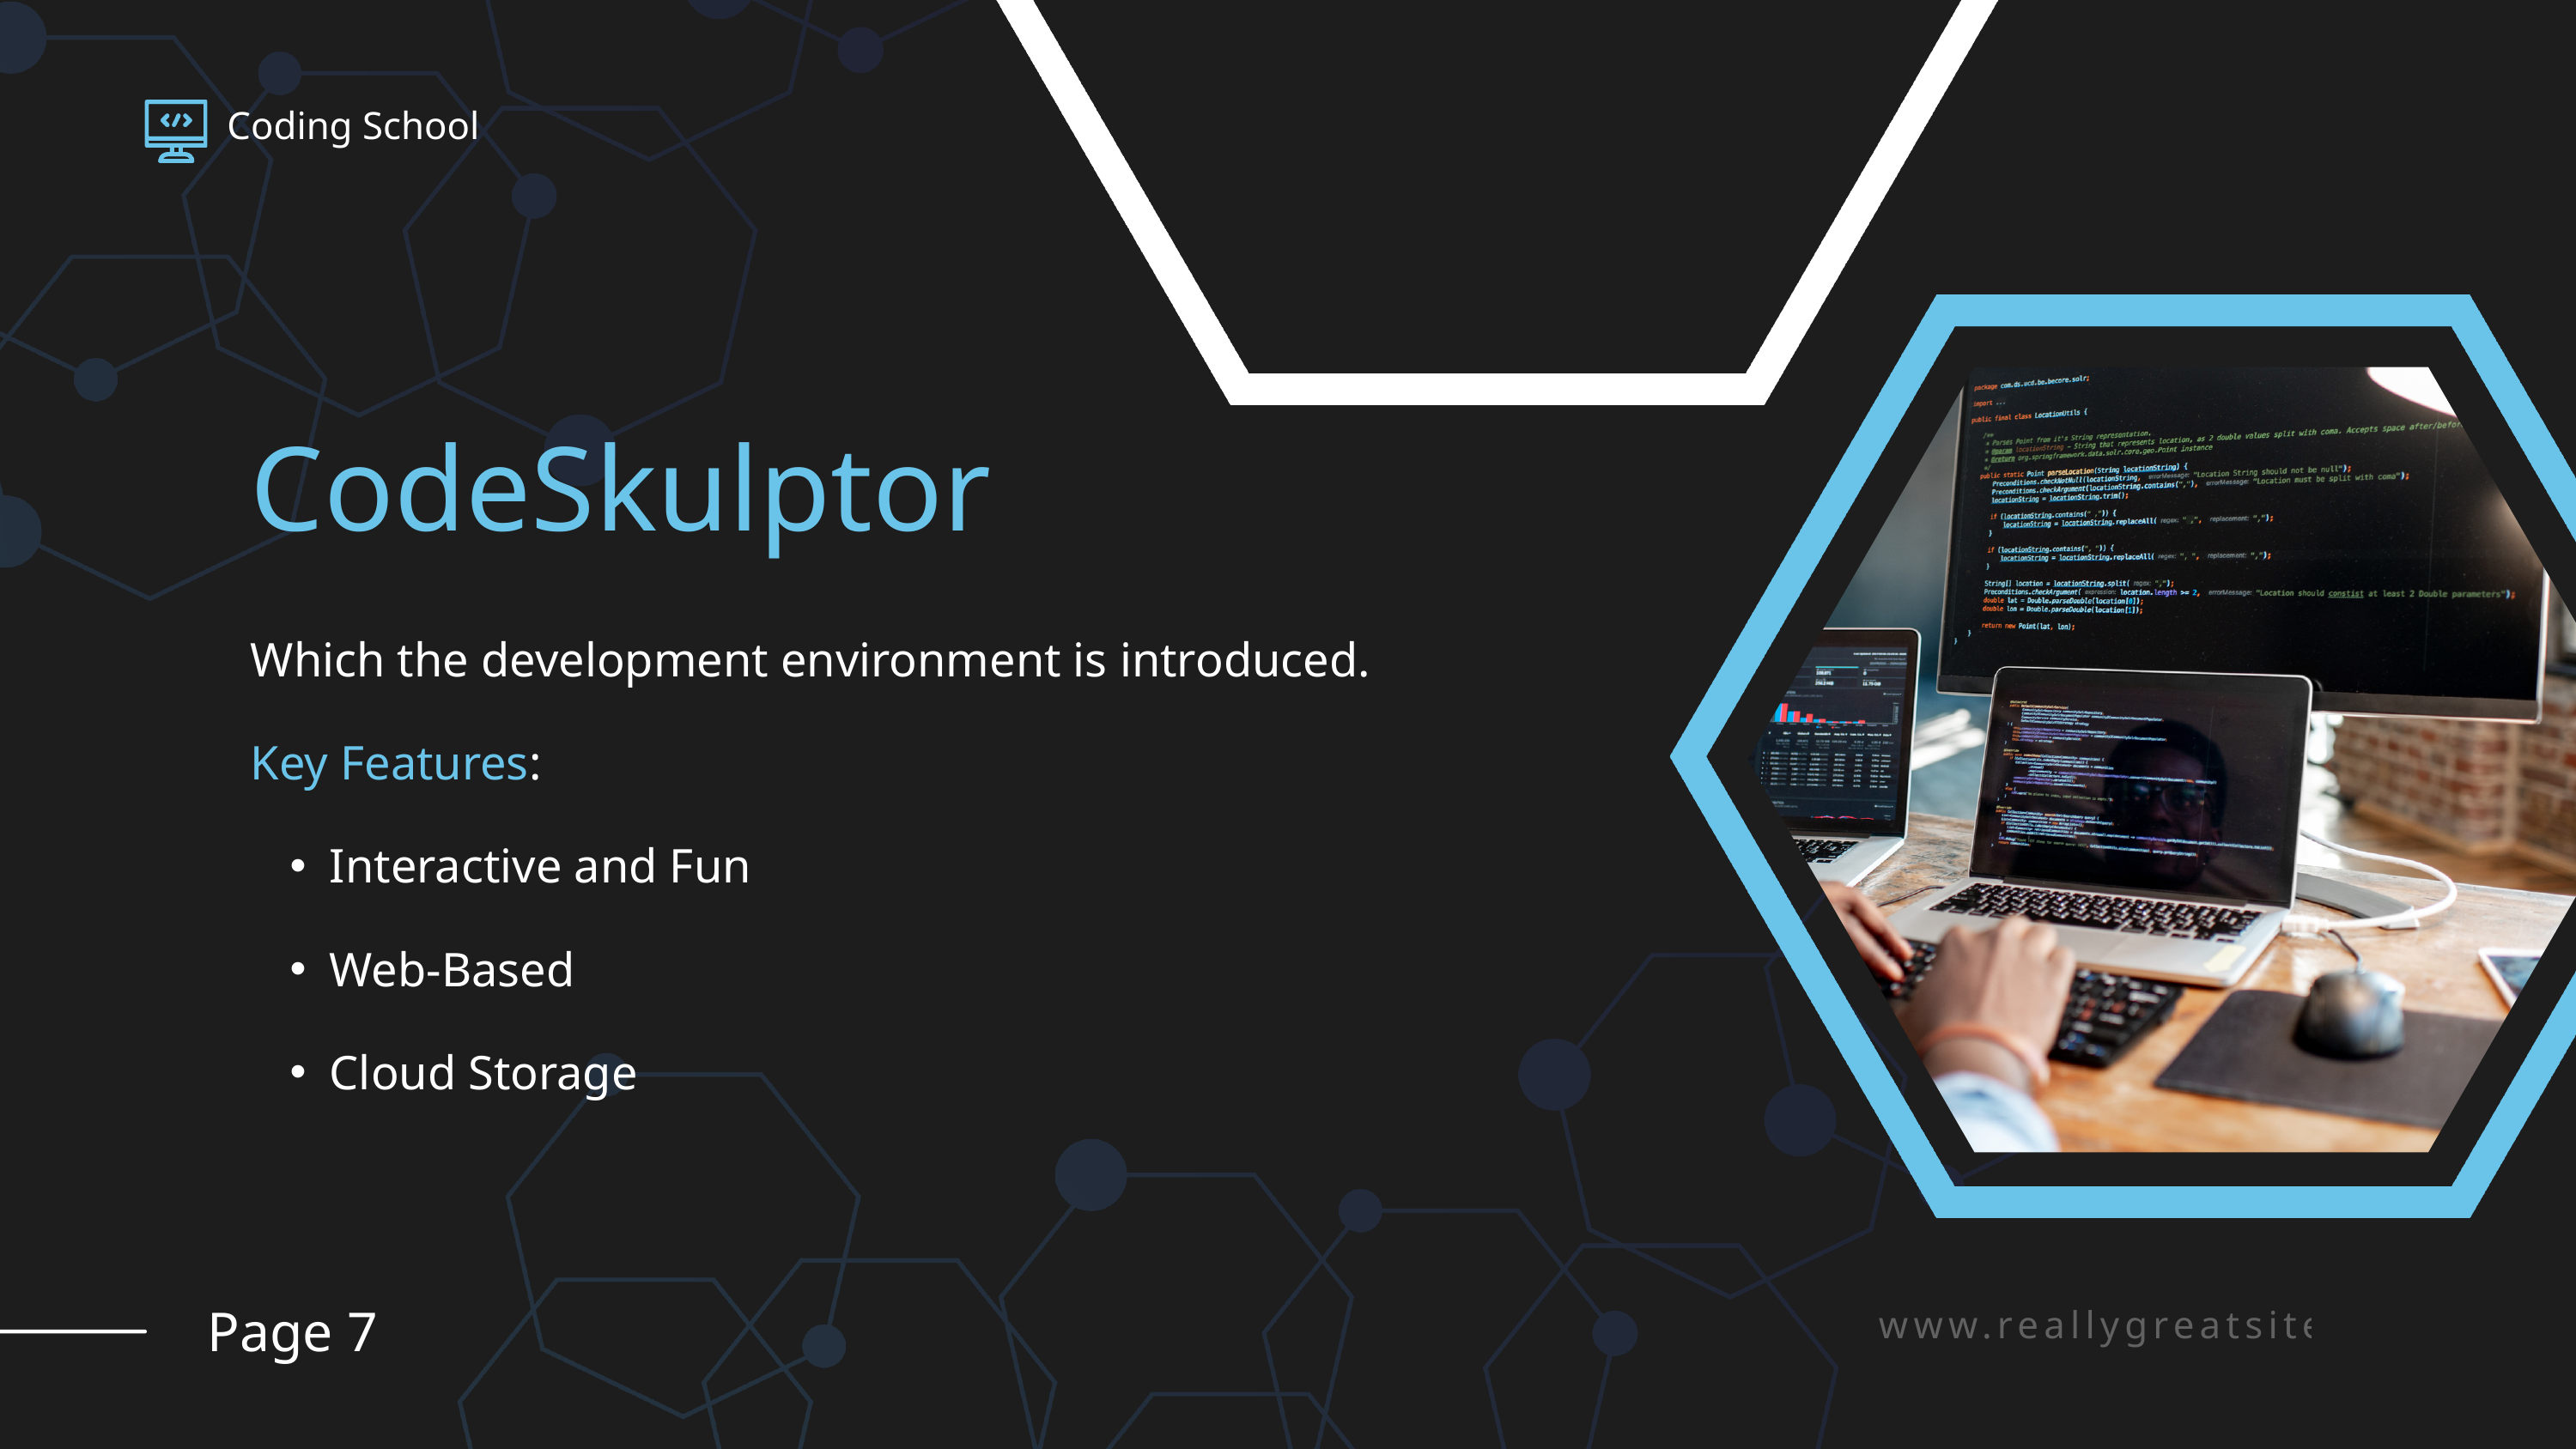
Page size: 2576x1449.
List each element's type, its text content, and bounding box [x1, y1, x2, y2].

text_box [144, 100, 208, 163]
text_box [1747, 367, 2576, 1153]
text_box [457, 809, 2119, 1449]
text_box Coding School [227, 94, 614, 148]
text_box Page 7 [207, 1306, 502, 1362]
text_box [0, 0, 1038, 724]
text_box [1669, 405, 2576, 1218]
text_box www.reallygreatsite.com [1747, 1300, 2432, 1347]
text_box CodeSkulptor [250, 433, 1288, 555]
text_box [2031, 294, 2576, 365]
text_box Which the development environment is introduced. Key Features: Interactive and Fun Web-Based Cloud Storage [250, 583, 1467, 1203]
text_box [963, 0, 2031, 405]
